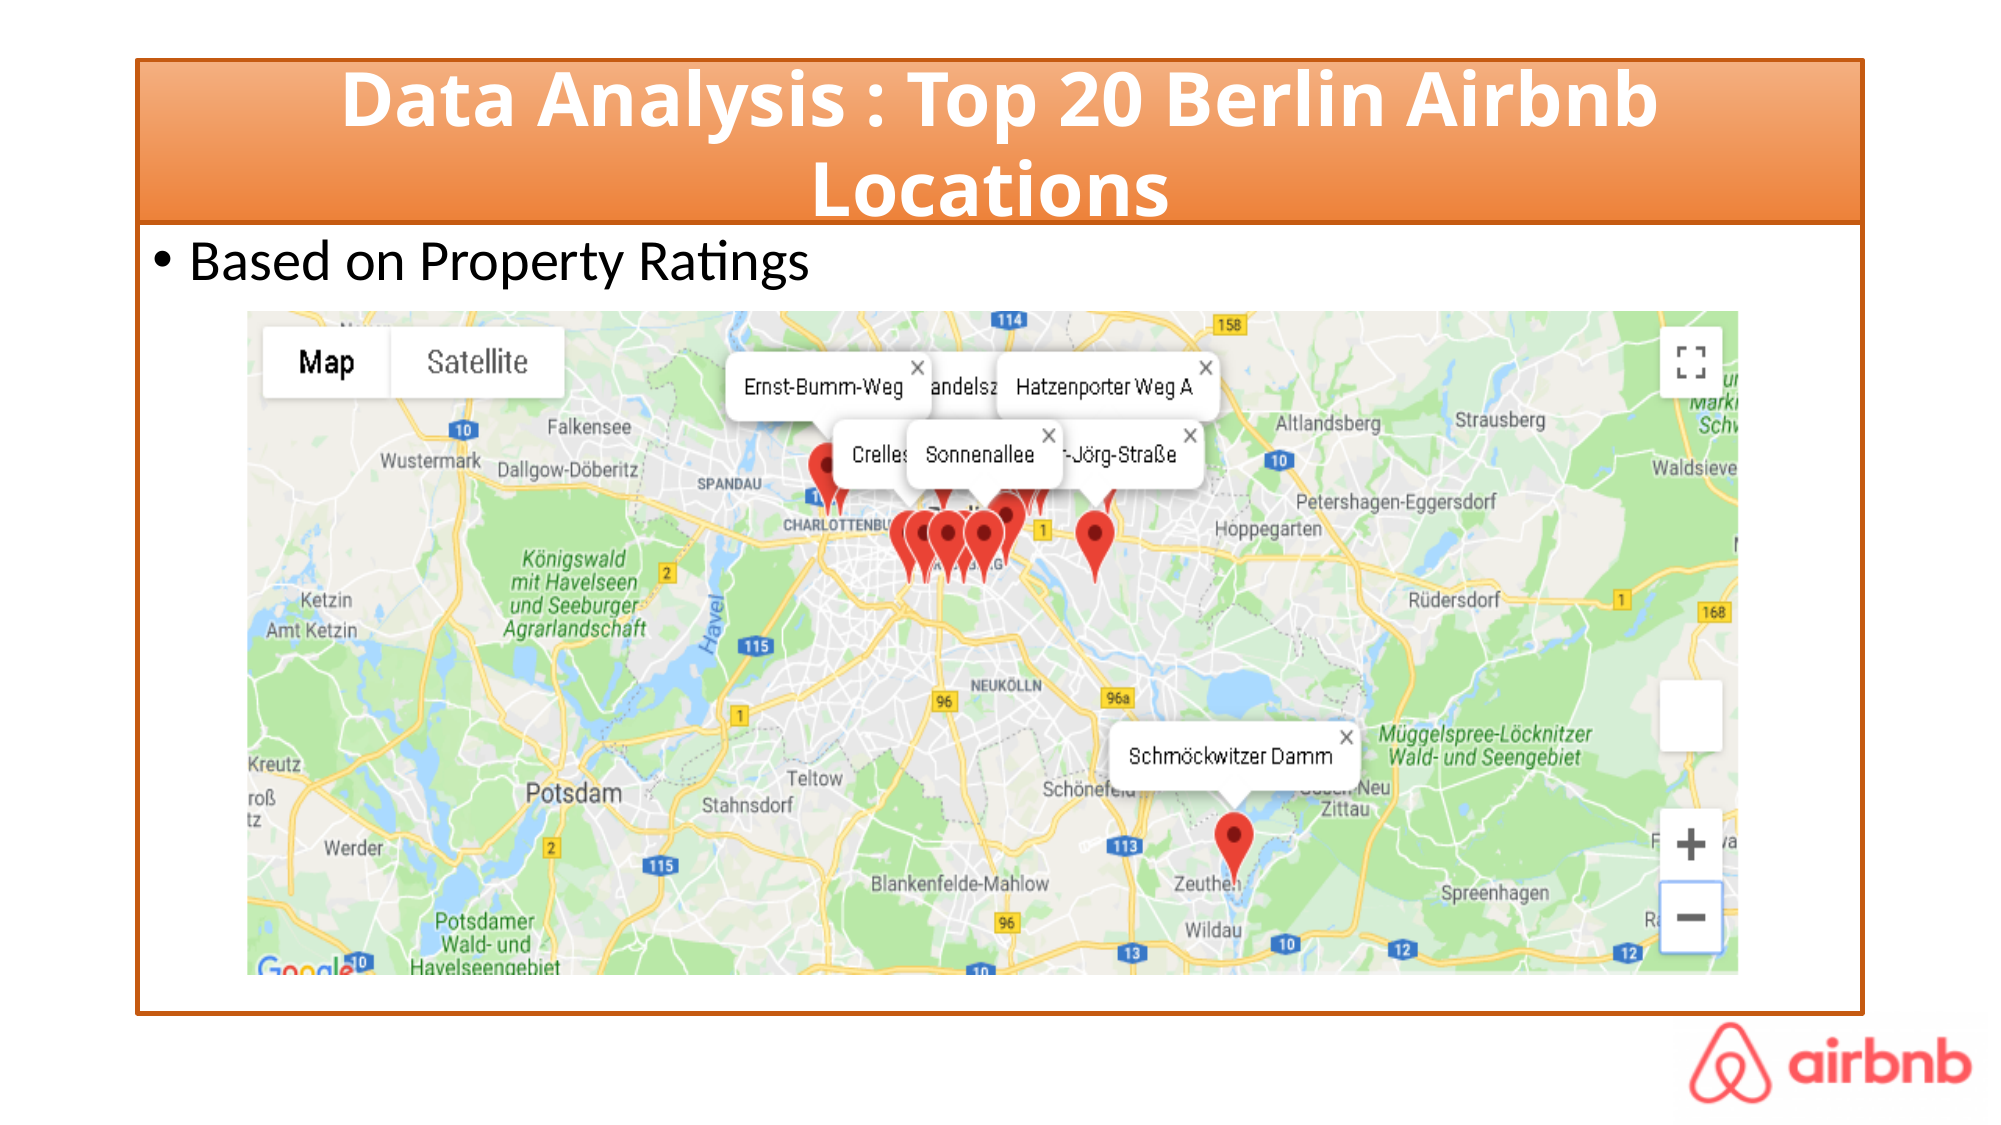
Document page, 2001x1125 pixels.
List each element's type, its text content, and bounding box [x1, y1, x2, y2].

picture [1657, 1011, 2000, 1125]
picture [245, 311, 1755, 976]
title Data Analysis : Top 20 Berlin Airbnb Locations [137, 59, 1863, 222]
list Based on Property Ratings [137, 222, 1863, 1014]
